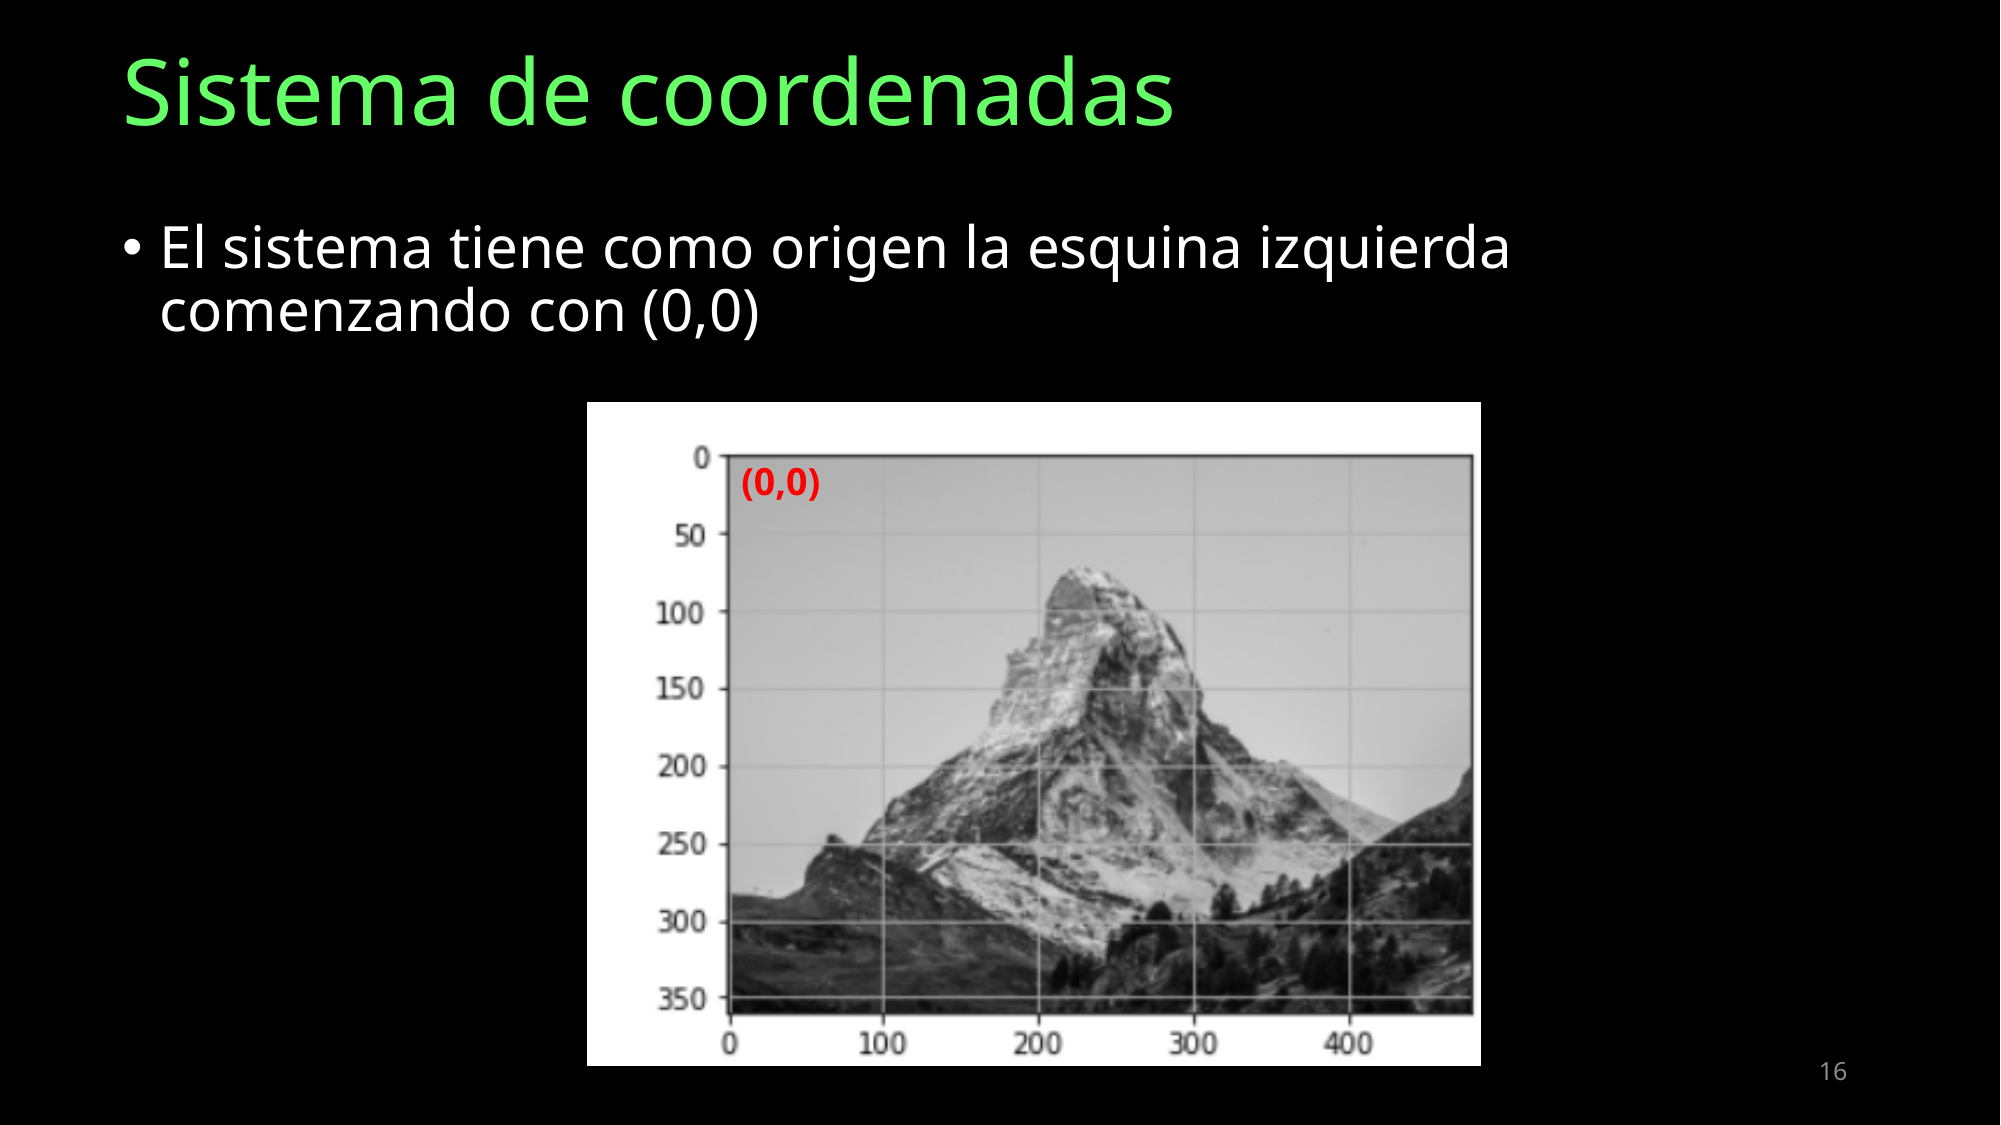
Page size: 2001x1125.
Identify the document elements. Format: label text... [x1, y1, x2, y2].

list El sistema tiene como origen la esquina izquierda comenzando con (0,0) [107, 210, 1833, 492]
picture [587, 402, 1481, 1066]
title Sistema de coordenadas [107, 0, 1833, 204]
slide_number 16 [1412, 1042, 1863, 1103]
